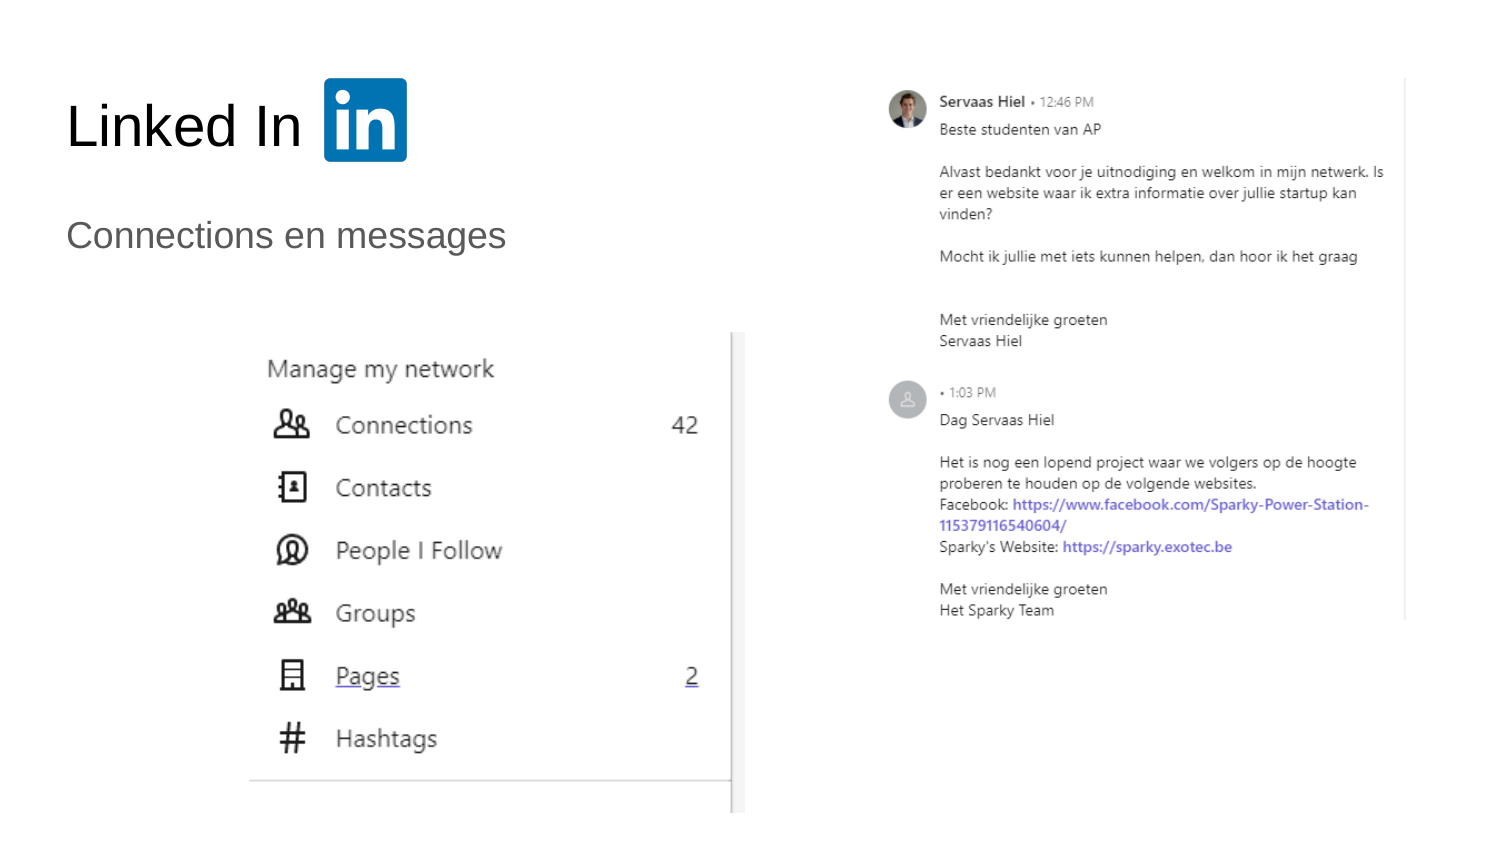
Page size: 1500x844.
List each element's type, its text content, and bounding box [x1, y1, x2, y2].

title Linked In [51, 72, 1449, 167]
picture [249, 332, 745, 813]
list Connections en messages [51, 189, 1449, 750]
picture [880, 78, 1406, 620]
picture [324, 78, 408, 162]
